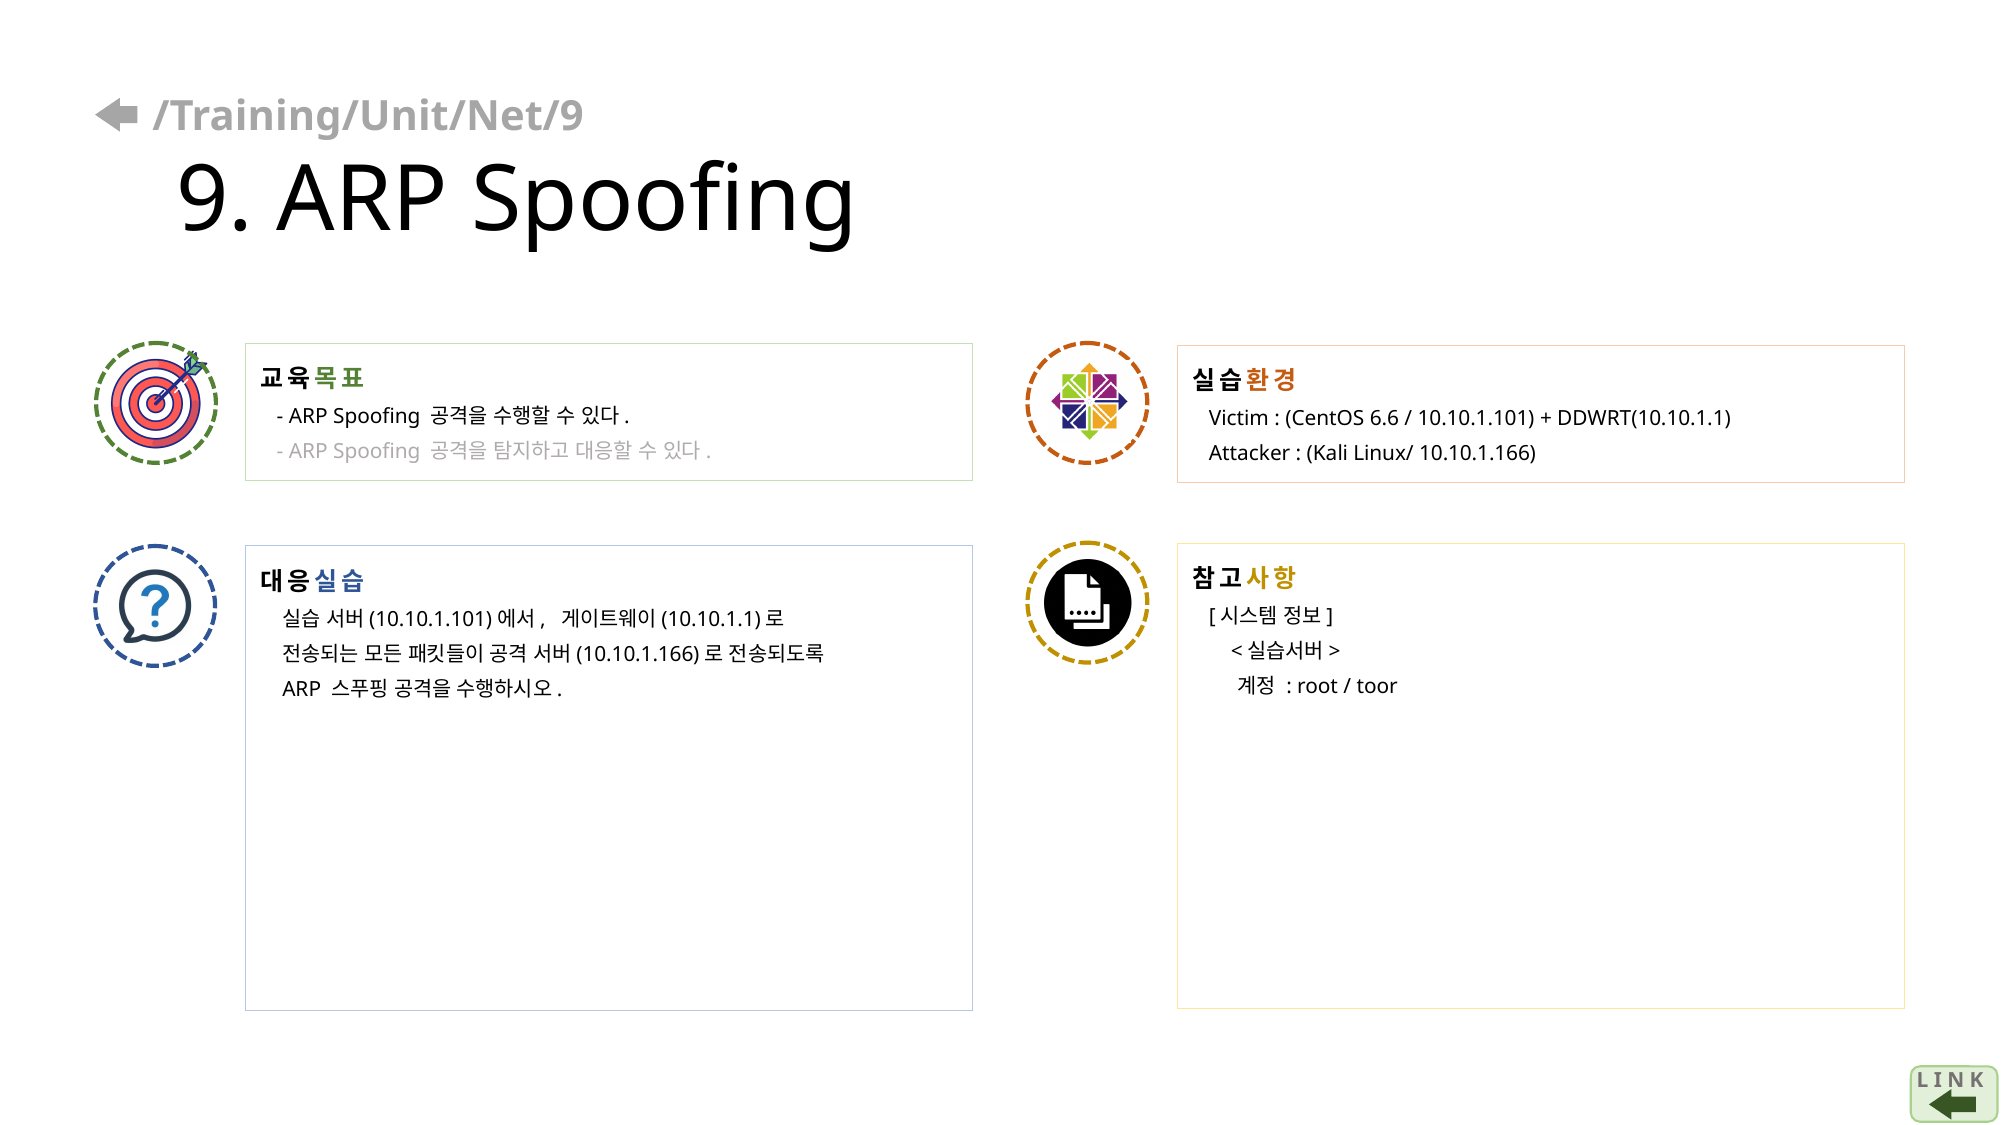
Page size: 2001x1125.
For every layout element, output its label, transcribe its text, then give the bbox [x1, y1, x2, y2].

text_box 실습환경 Victim : (CentOS 6.6 / 10.10.1.101) + DDWRT(10.10.1.1) Attacker : (Kali Linux/ 10.10.1.166) [1177, 345, 1905, 483]
picture [1039, 554, 1136, 651]
text_box 교육목표 - ARP Spoofing 공격을 수행할 수 있다. - ARP Spoofing 공격을 탐지하고 대응할 수 있다. [245, 343, 973, 481]
text_box [1136, 565, 1149, 640]
title /Training/Unit/Net/9 9. ARP Spoofing [137, 59, 1863, 278]
text_box [1051, 541, 1125, 554]
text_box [1901, 1059, 2000, 1125]
text_box [1026, 341, 1149, 464]
text_box [124, 455, 187, 464]
text_box 참고사항 [시스템 정보] <실습서버> 계정 : root / toor [1177, 543, 1905, 1009]
text_box [94, 544, 217, 667]
text_box 대응실습 실습 서버(10.10.1.101)에서, 게이트웨이(10.10.1.1)로 전송되는 모든 패킷들이 공격 서버(10.10.1.166)로 전송되도록 ARP 스푸핑 공격을 수행하시오. [245, 545, 973, 1011]
text_box [95, 373, 103, 434]
text_box [93, 95, 139, 134]
picture [103, 343, 215, 455]
text_box [1026, 566, 1039, 640]
picture [1048, 360, 1131, 443]
picture [117, 567, 193, 644]
text_box [1050, 651, 1125, 664]
